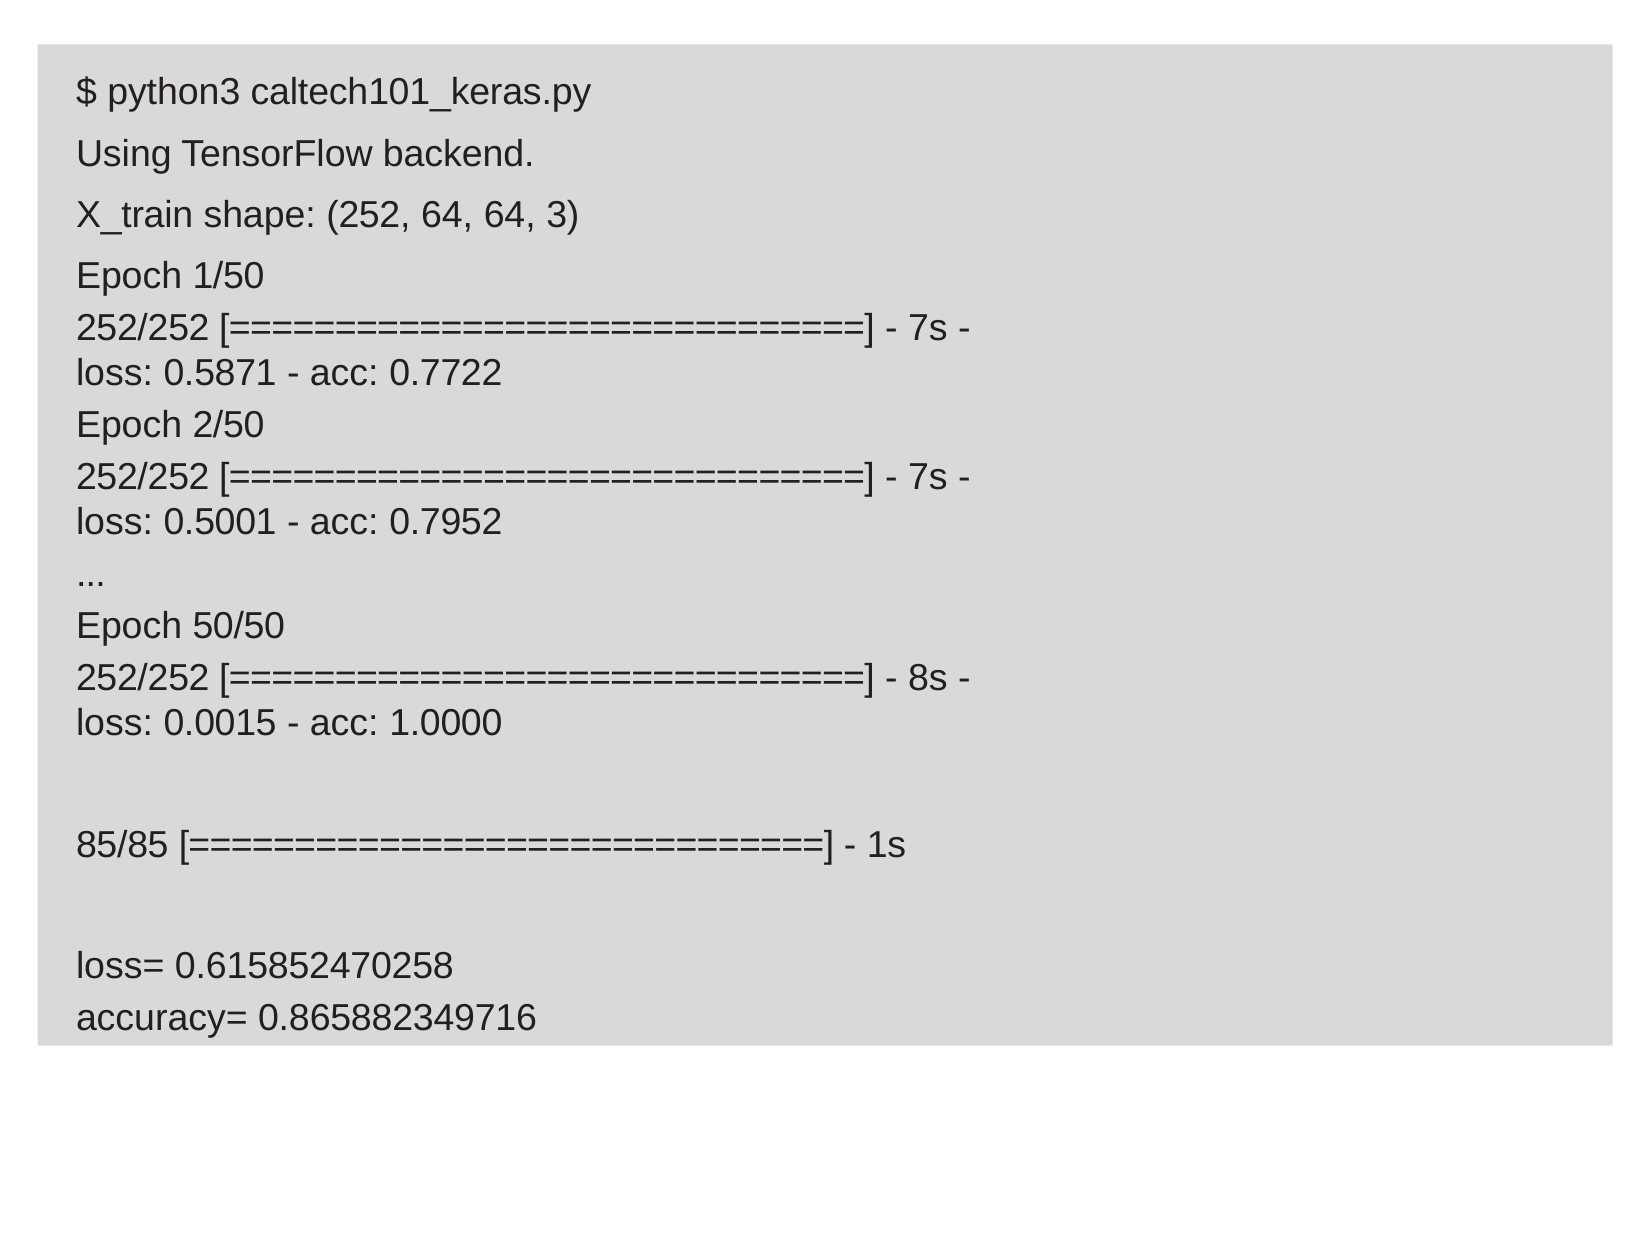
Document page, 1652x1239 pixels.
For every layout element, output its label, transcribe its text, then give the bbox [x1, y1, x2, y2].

text_box $ python3 caltech101_keras.py Using TensorFlow backend. X_train shape: (252, 64, 64, 3) Epoch 1/50 252/252 [==============================] - 7s - loss: 0.5871 - acc: 0.7722 Epoch 2/50 252/252 [==============================] - 7s - loss: 0.5001 - acc: 0.7952 ... Epoch 50/50 252/252 [==============================] - 8s - loss: 0.0015 - acc: 1.0000 85/85 [==============================] - 1s loss= 0.615852470258 accuracy= 0.865882349716 [37, 44, 1613, 1046]
